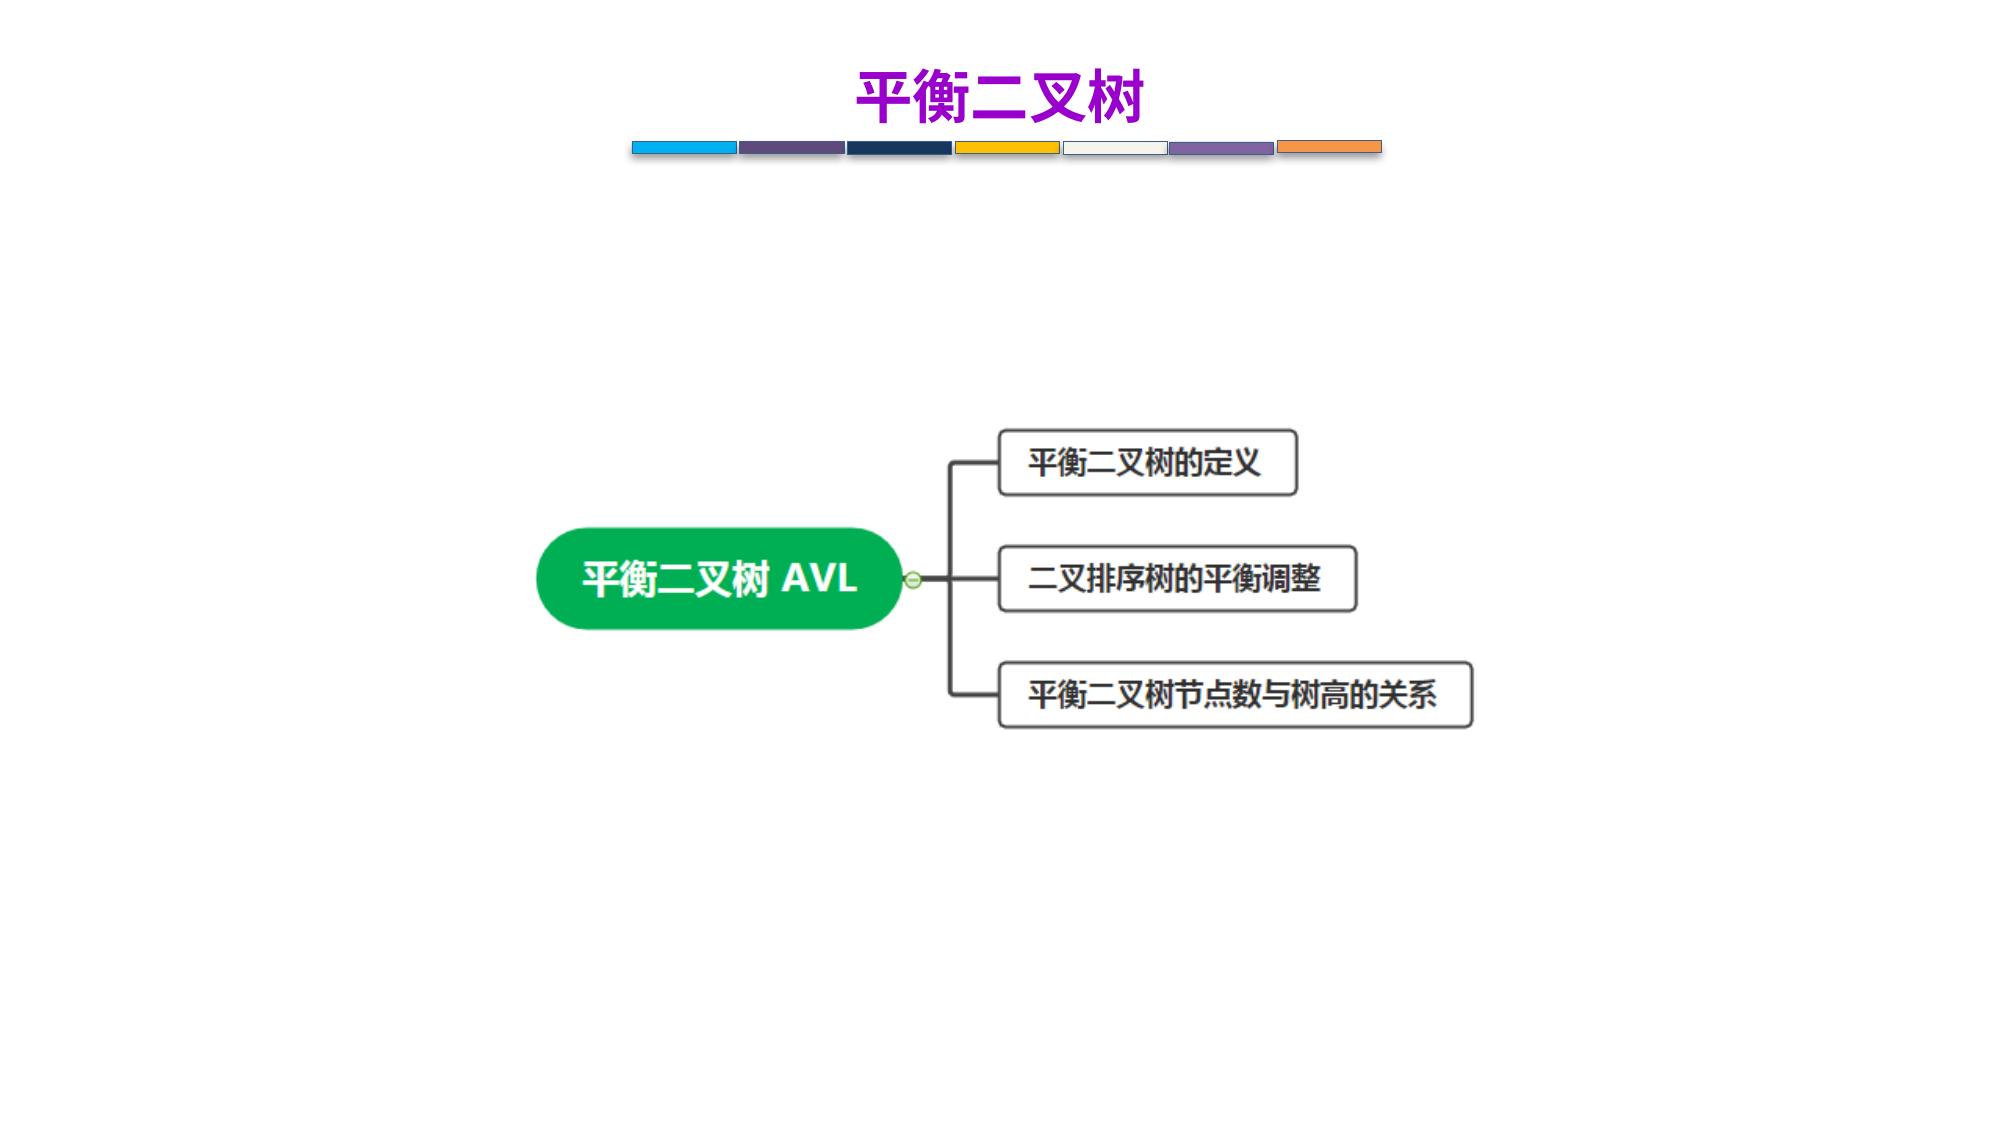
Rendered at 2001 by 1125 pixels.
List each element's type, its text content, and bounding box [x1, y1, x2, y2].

text_box [1275, 138, 1383, 155]
text_box [953, 139, 1061, 156]
text_box [738, 139, 846, 156]
picture [507, 375, 1493, 750]
text_box [630, 139, 738, 155]
text_box 平衡二叉树 [0, 18, 2000, 138]
text_box [1061, 140, 1167, 156]
text_box [846, 140, 953, 156]
text_box [1167, 140, 1275, 156]
